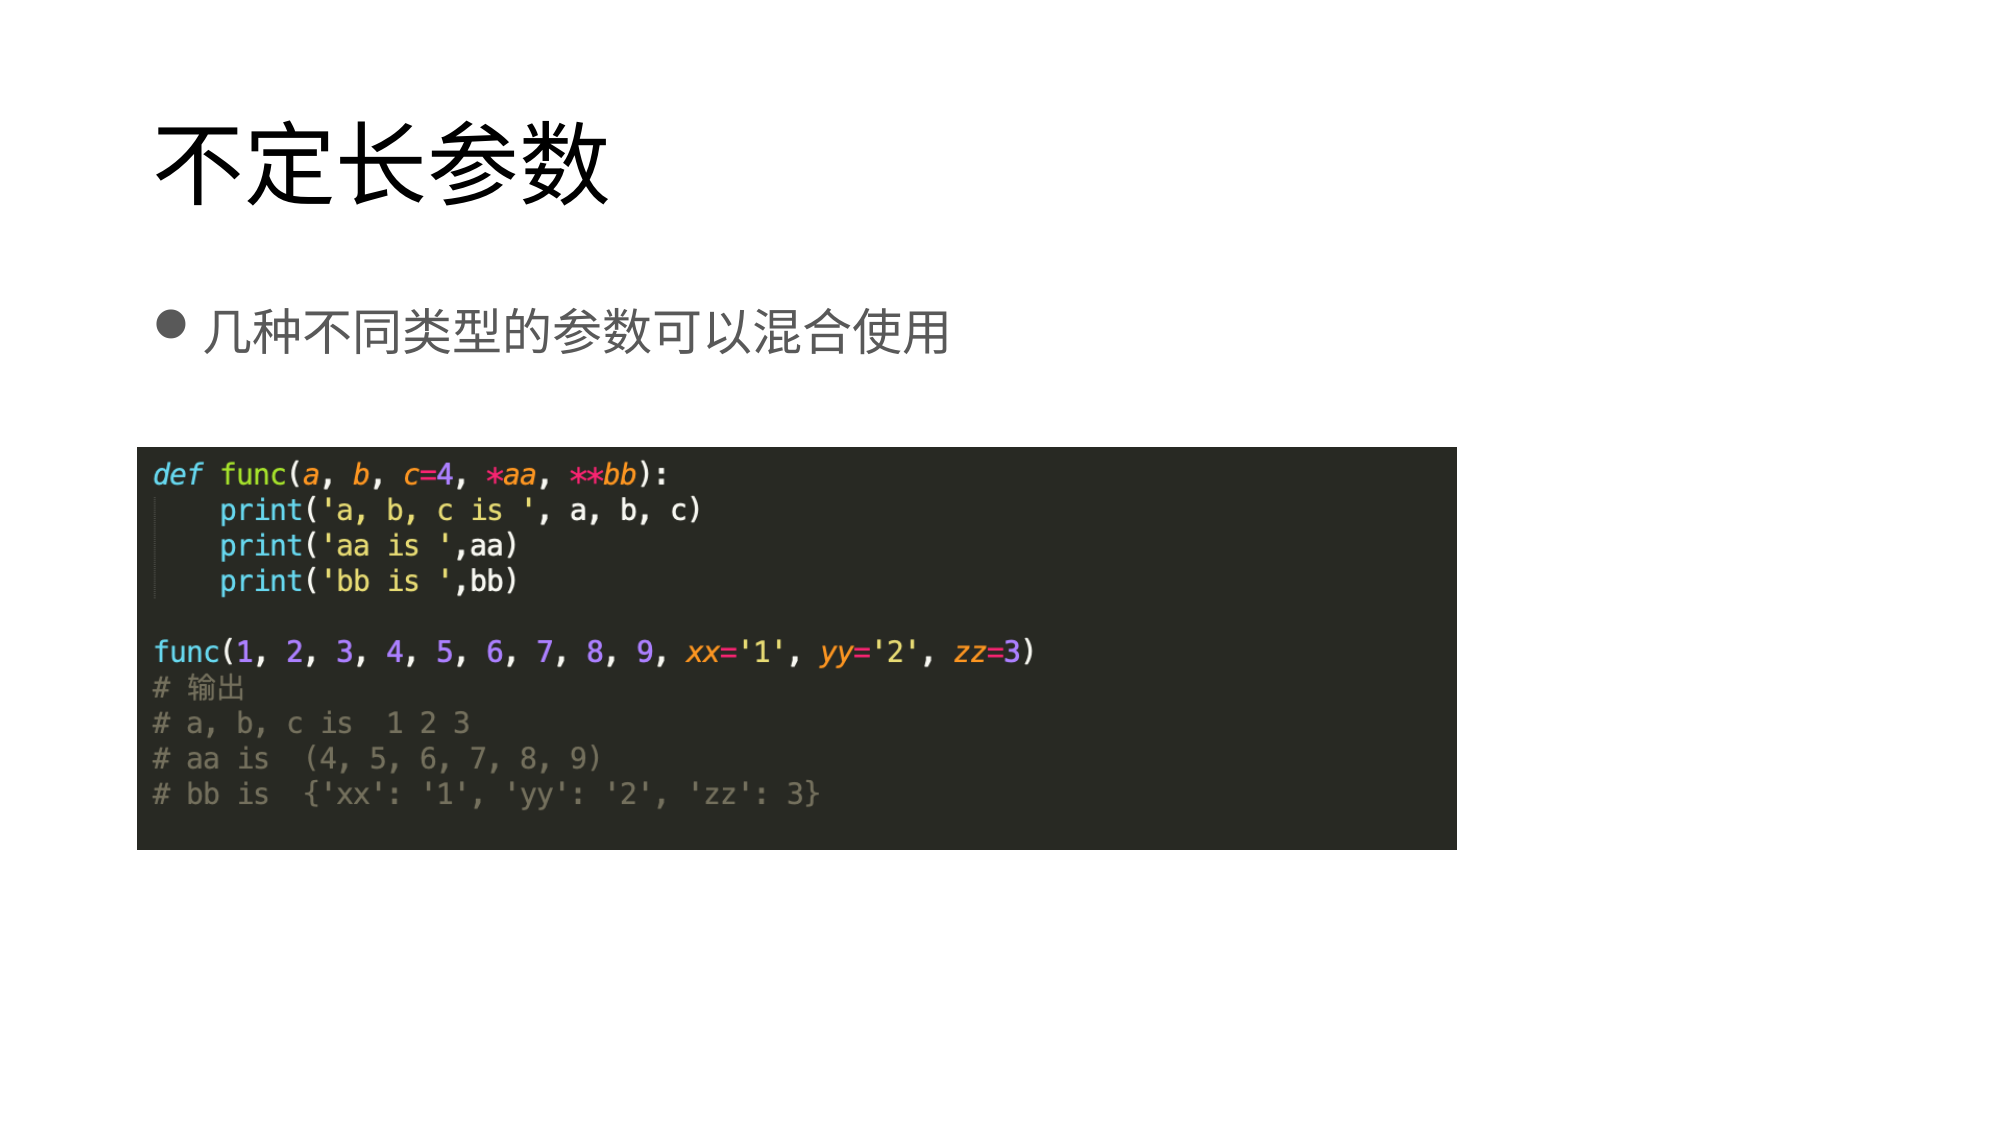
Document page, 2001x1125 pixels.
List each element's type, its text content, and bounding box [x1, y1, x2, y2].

picture [137, 447, 1457, 850]
list 几种不同类型的参数可以混合使用 [137, 299, 1863, 448]
title 不定长参数 [137, 59, 1863, 278]
